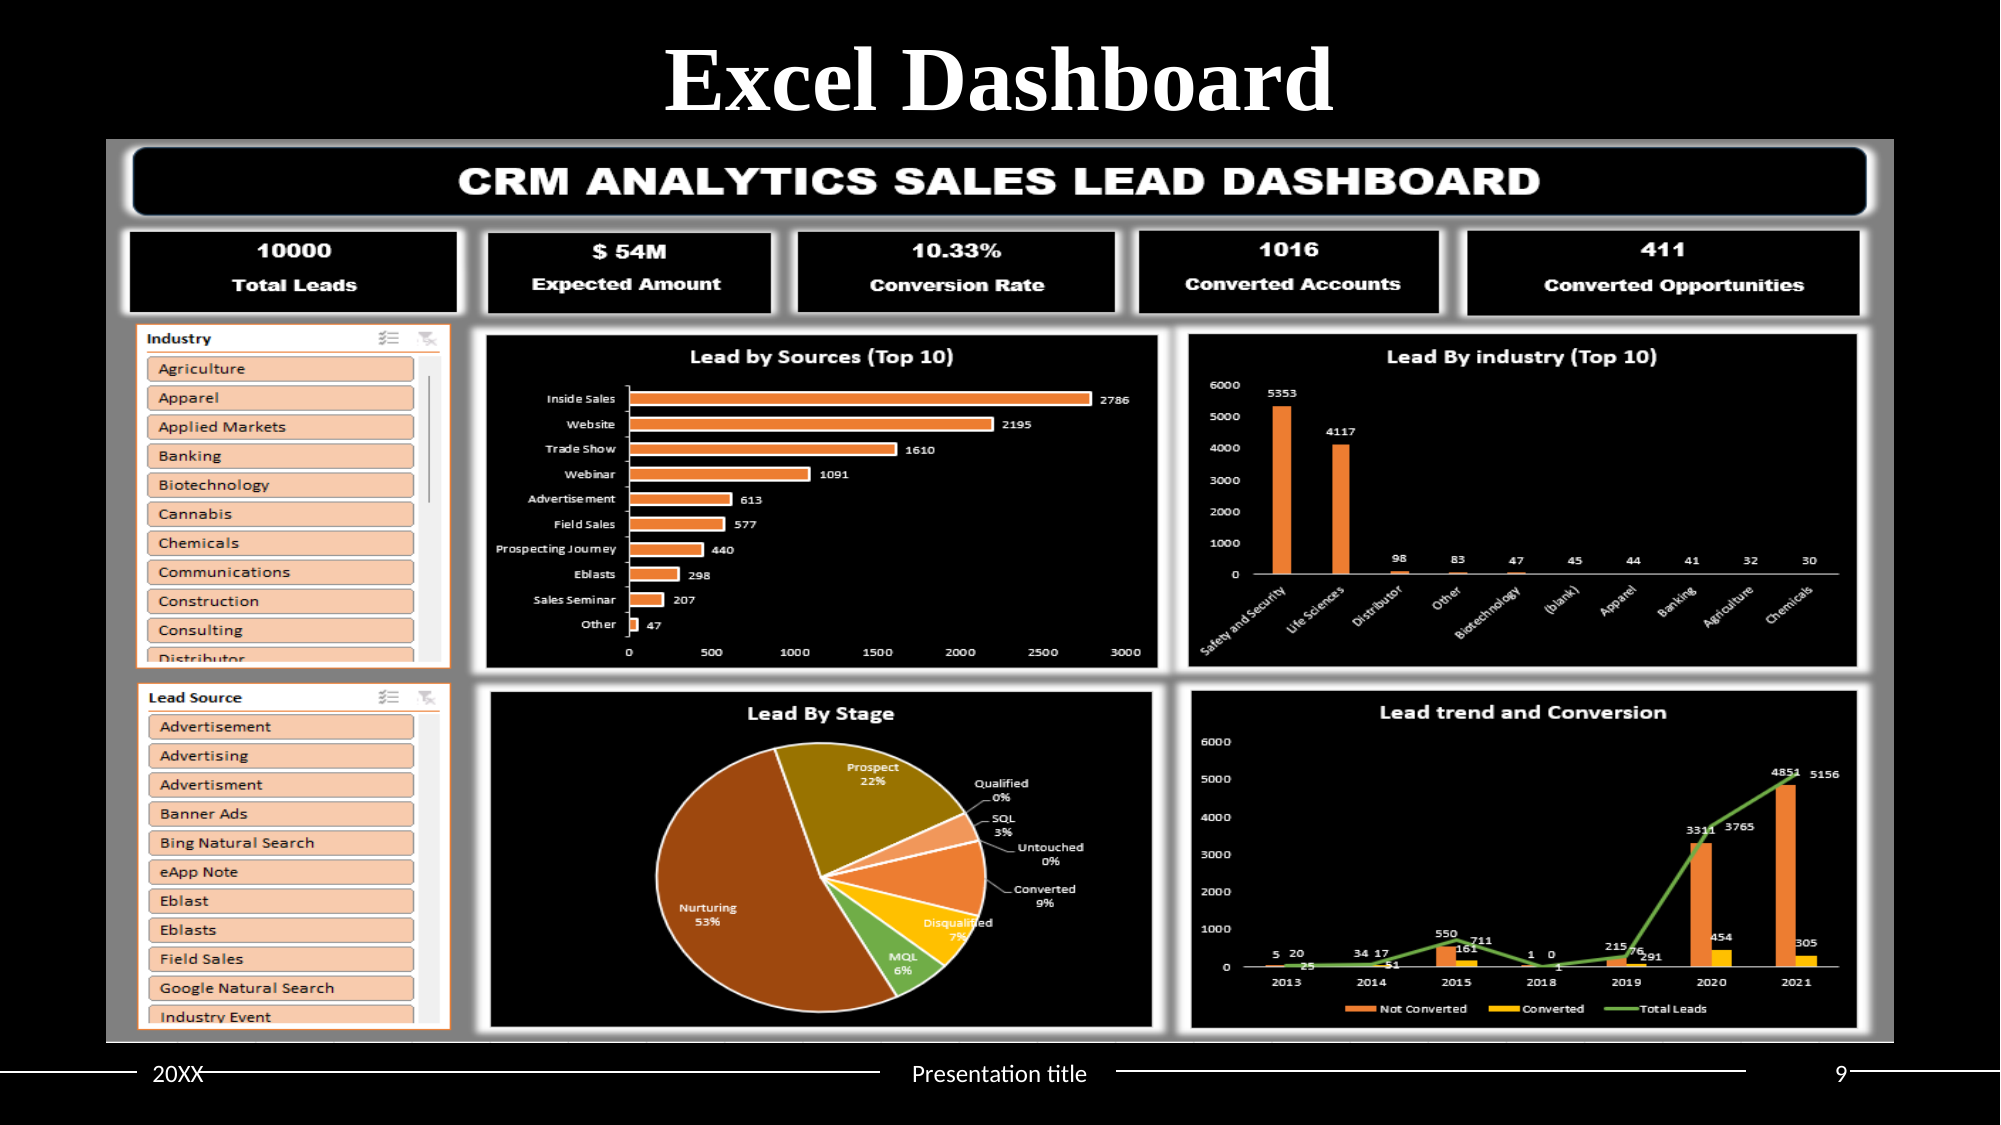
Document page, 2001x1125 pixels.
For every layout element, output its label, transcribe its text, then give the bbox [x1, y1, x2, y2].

footer Presentation title [662, 1043, 1338, 1103]
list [106, 139, 1894, 1043]
slide_number 9 [1412, 1043, 1863, 1103]
slide_number 20XX [137, 1043, 588, 1103]
title Excel Dashboard [137, 22, 1863, 139]
